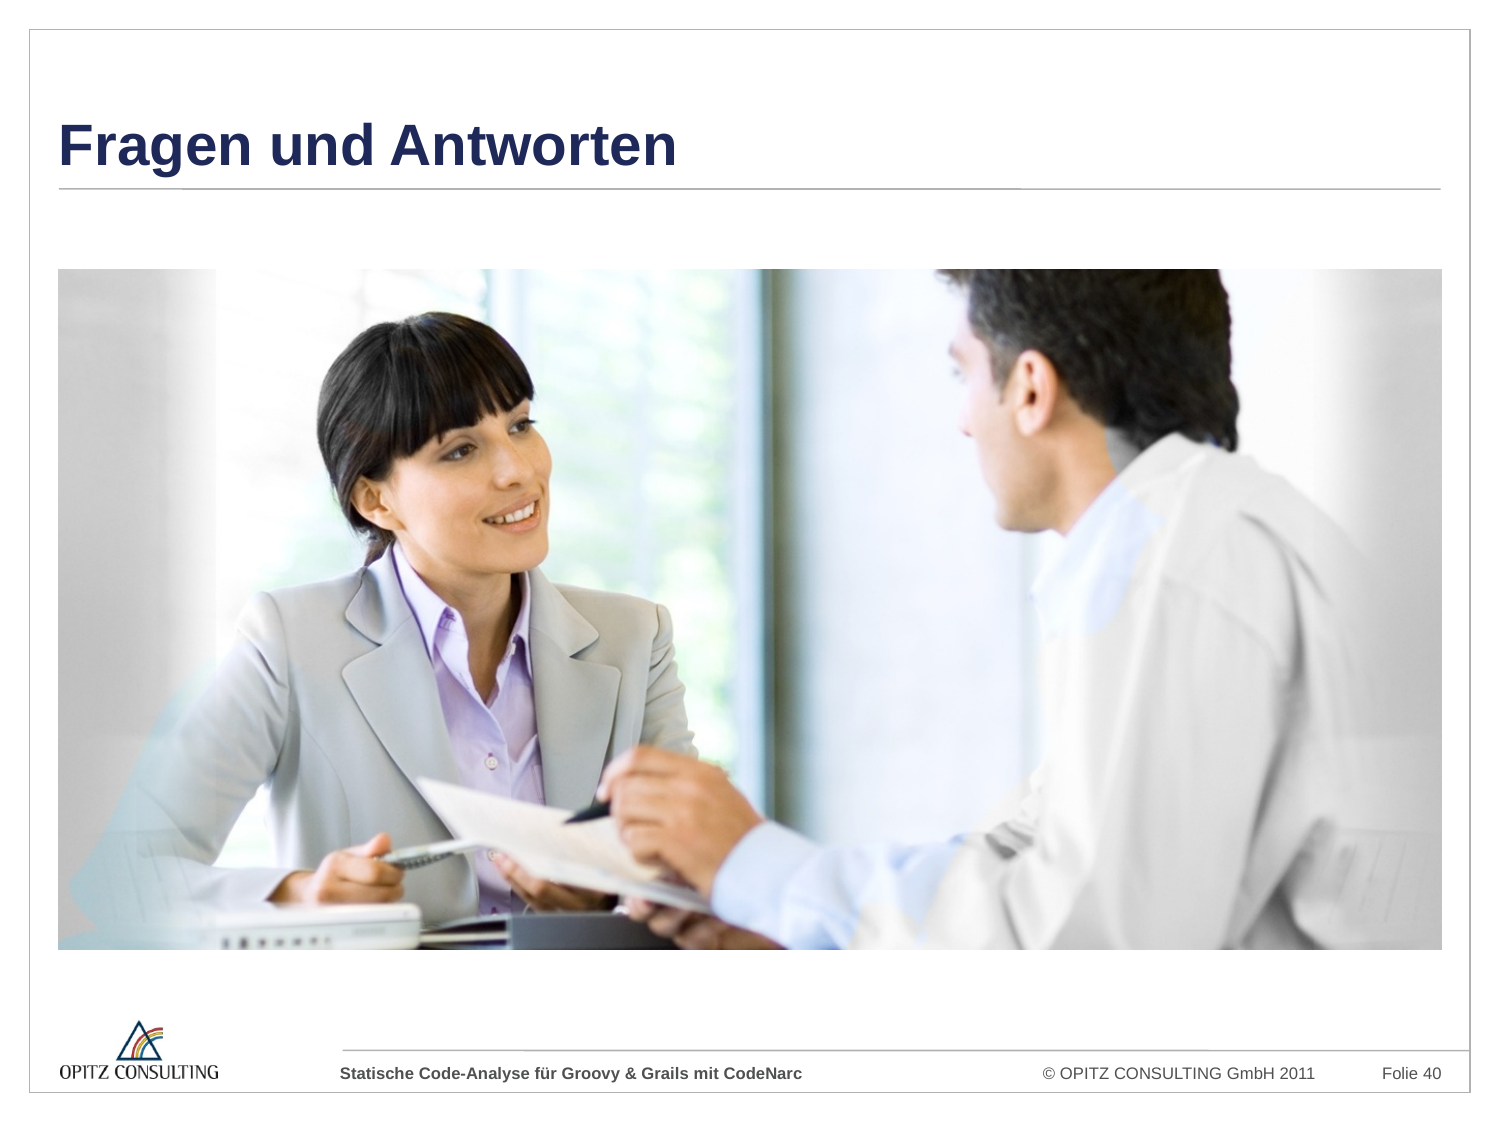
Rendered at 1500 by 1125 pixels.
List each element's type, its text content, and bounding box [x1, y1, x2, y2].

picture [58, 269, 1442, 950]
title Fragen und Antworten [59, 35, 1158, 178]
picture [60, 1019, 218, 1079]
